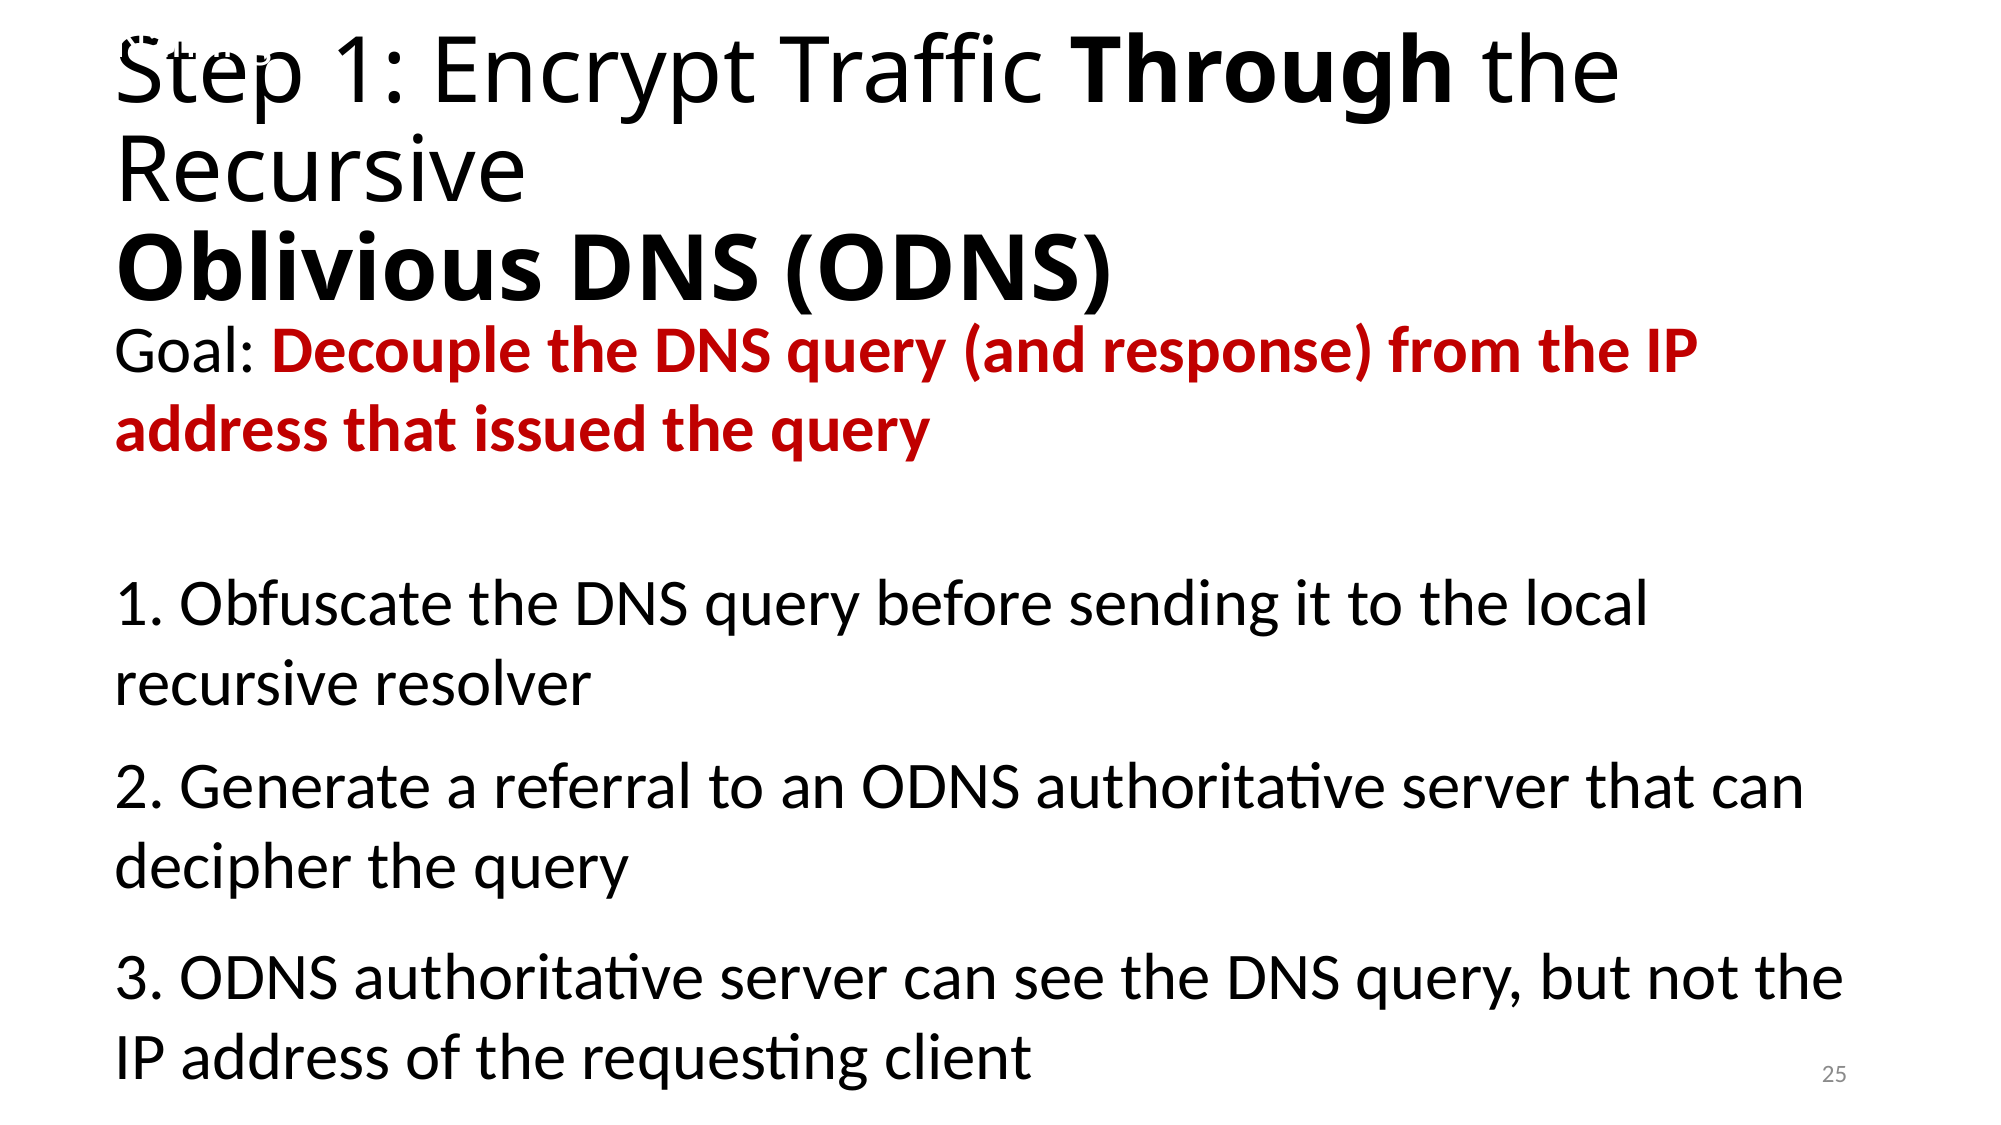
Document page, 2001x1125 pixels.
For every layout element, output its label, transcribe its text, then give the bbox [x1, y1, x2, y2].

text_box 2. Generate a referral to an ODNS authoritative server that can decipher the query [99, 734, 1875, 909]
text_box Naming [99, 0, 372, 75]
title Step 1: Encrypt Traffic Through the Recursive Oblivious DNS (ODNS) [99, 63, 1825, 281]
text_box 3. ODNS authoritative server can see the DNS query, but not the IP address of the requesting client [99, 925, 1875, 1100]
text_box 1. Obfuscate the DNS query before sending it to the local recursive resolver [99, 551, 1875, 727]
text_box Goal: Decouple the DNS query (and response) from the IP address that issued the query [99, 297, 1900, 473]
